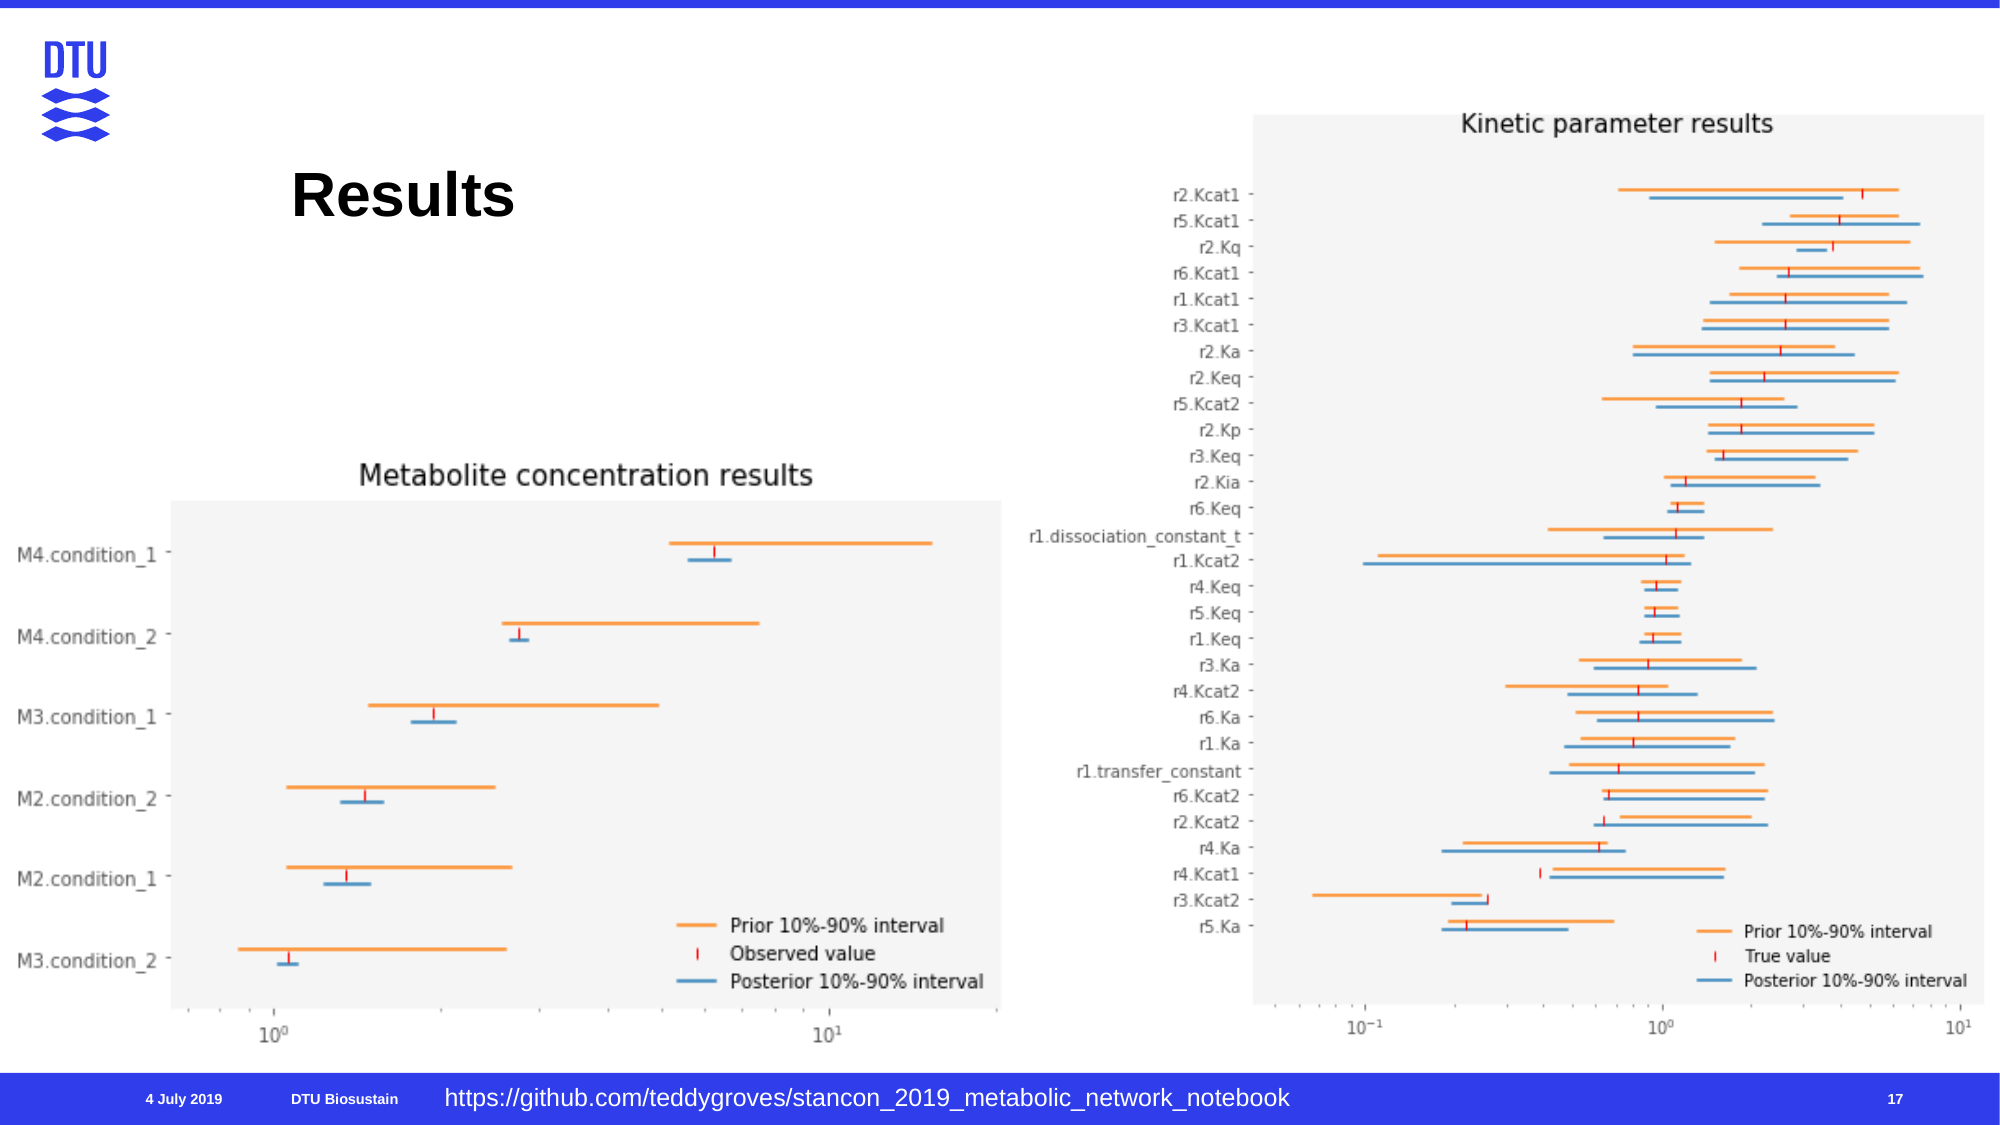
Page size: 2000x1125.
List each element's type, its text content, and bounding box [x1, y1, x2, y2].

picture [4, 101, 2000, 1054]
title Results [291, 69, 1819, 230]
slide_number 17 [1887, 1073, 1959, 1125]
text_box https://github.com/teddygroves/stancon_2019_metabolic_network_notebook [444, 1081, 1638, 1112]
